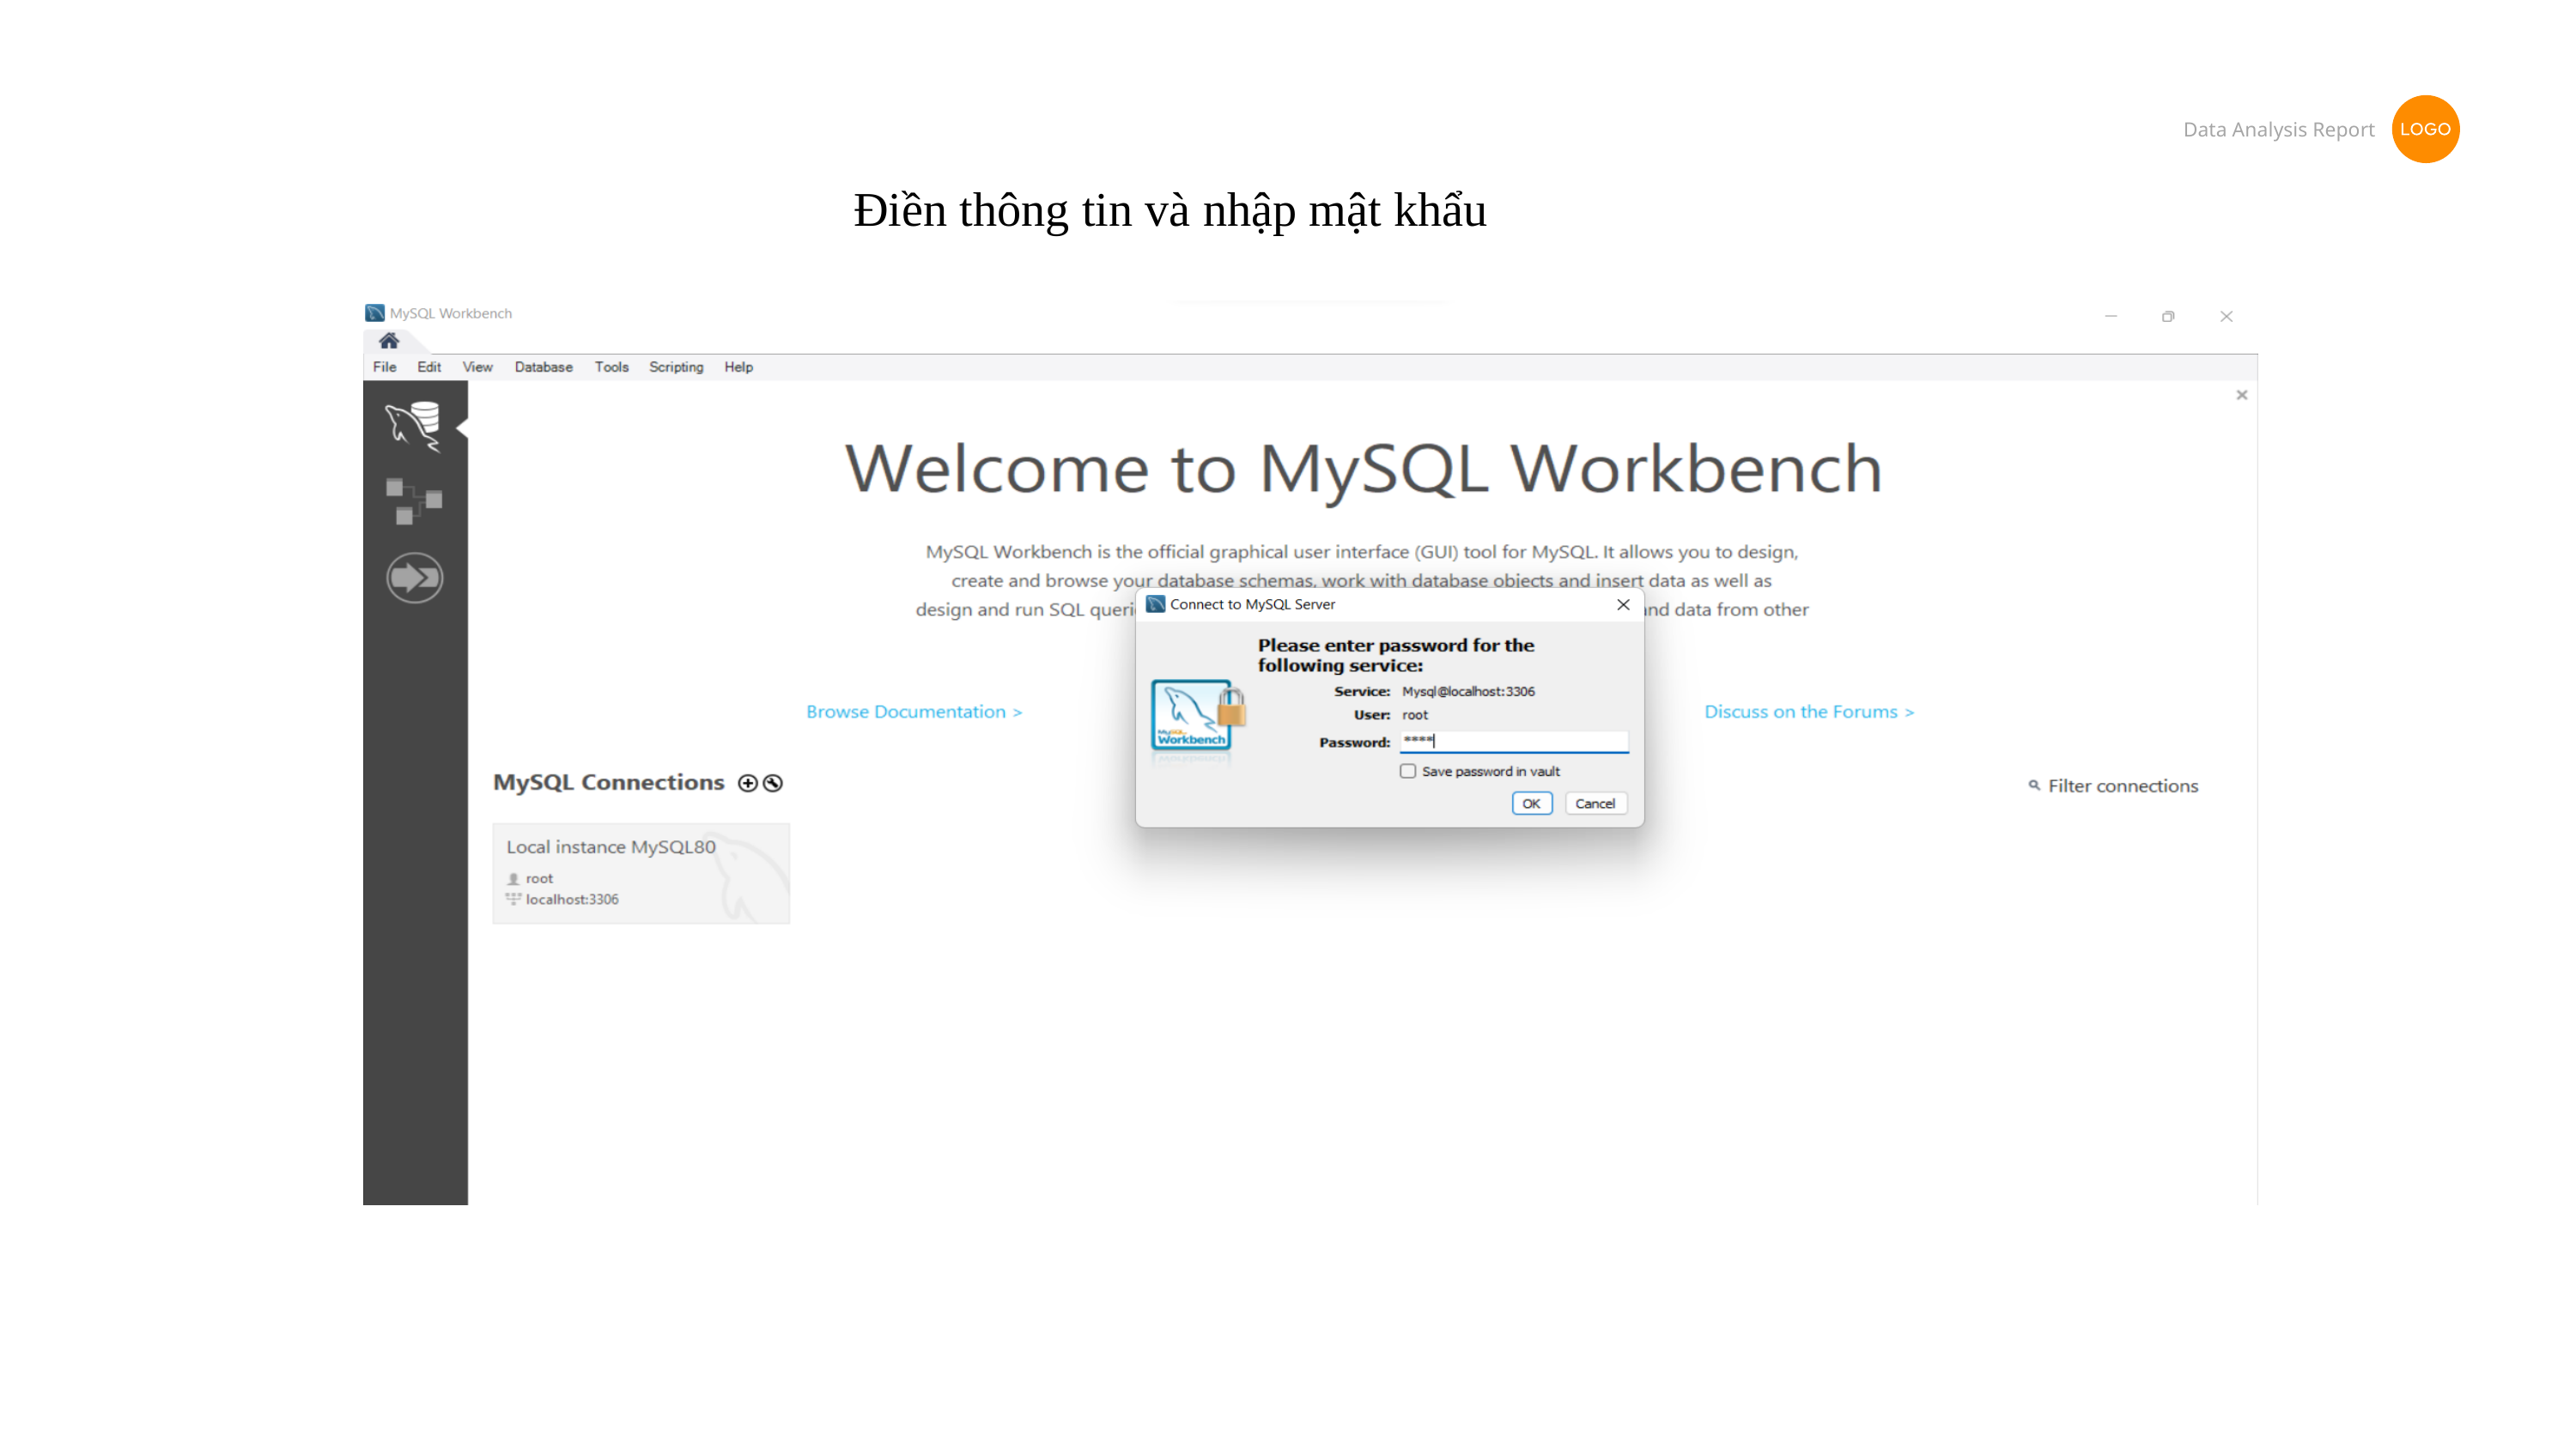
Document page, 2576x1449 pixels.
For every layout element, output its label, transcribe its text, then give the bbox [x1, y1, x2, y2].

text_box Điền thông tin và nhập mật khẩu [841, 171, 1502, 242]
picture [363, 300, 2258, 1205]
